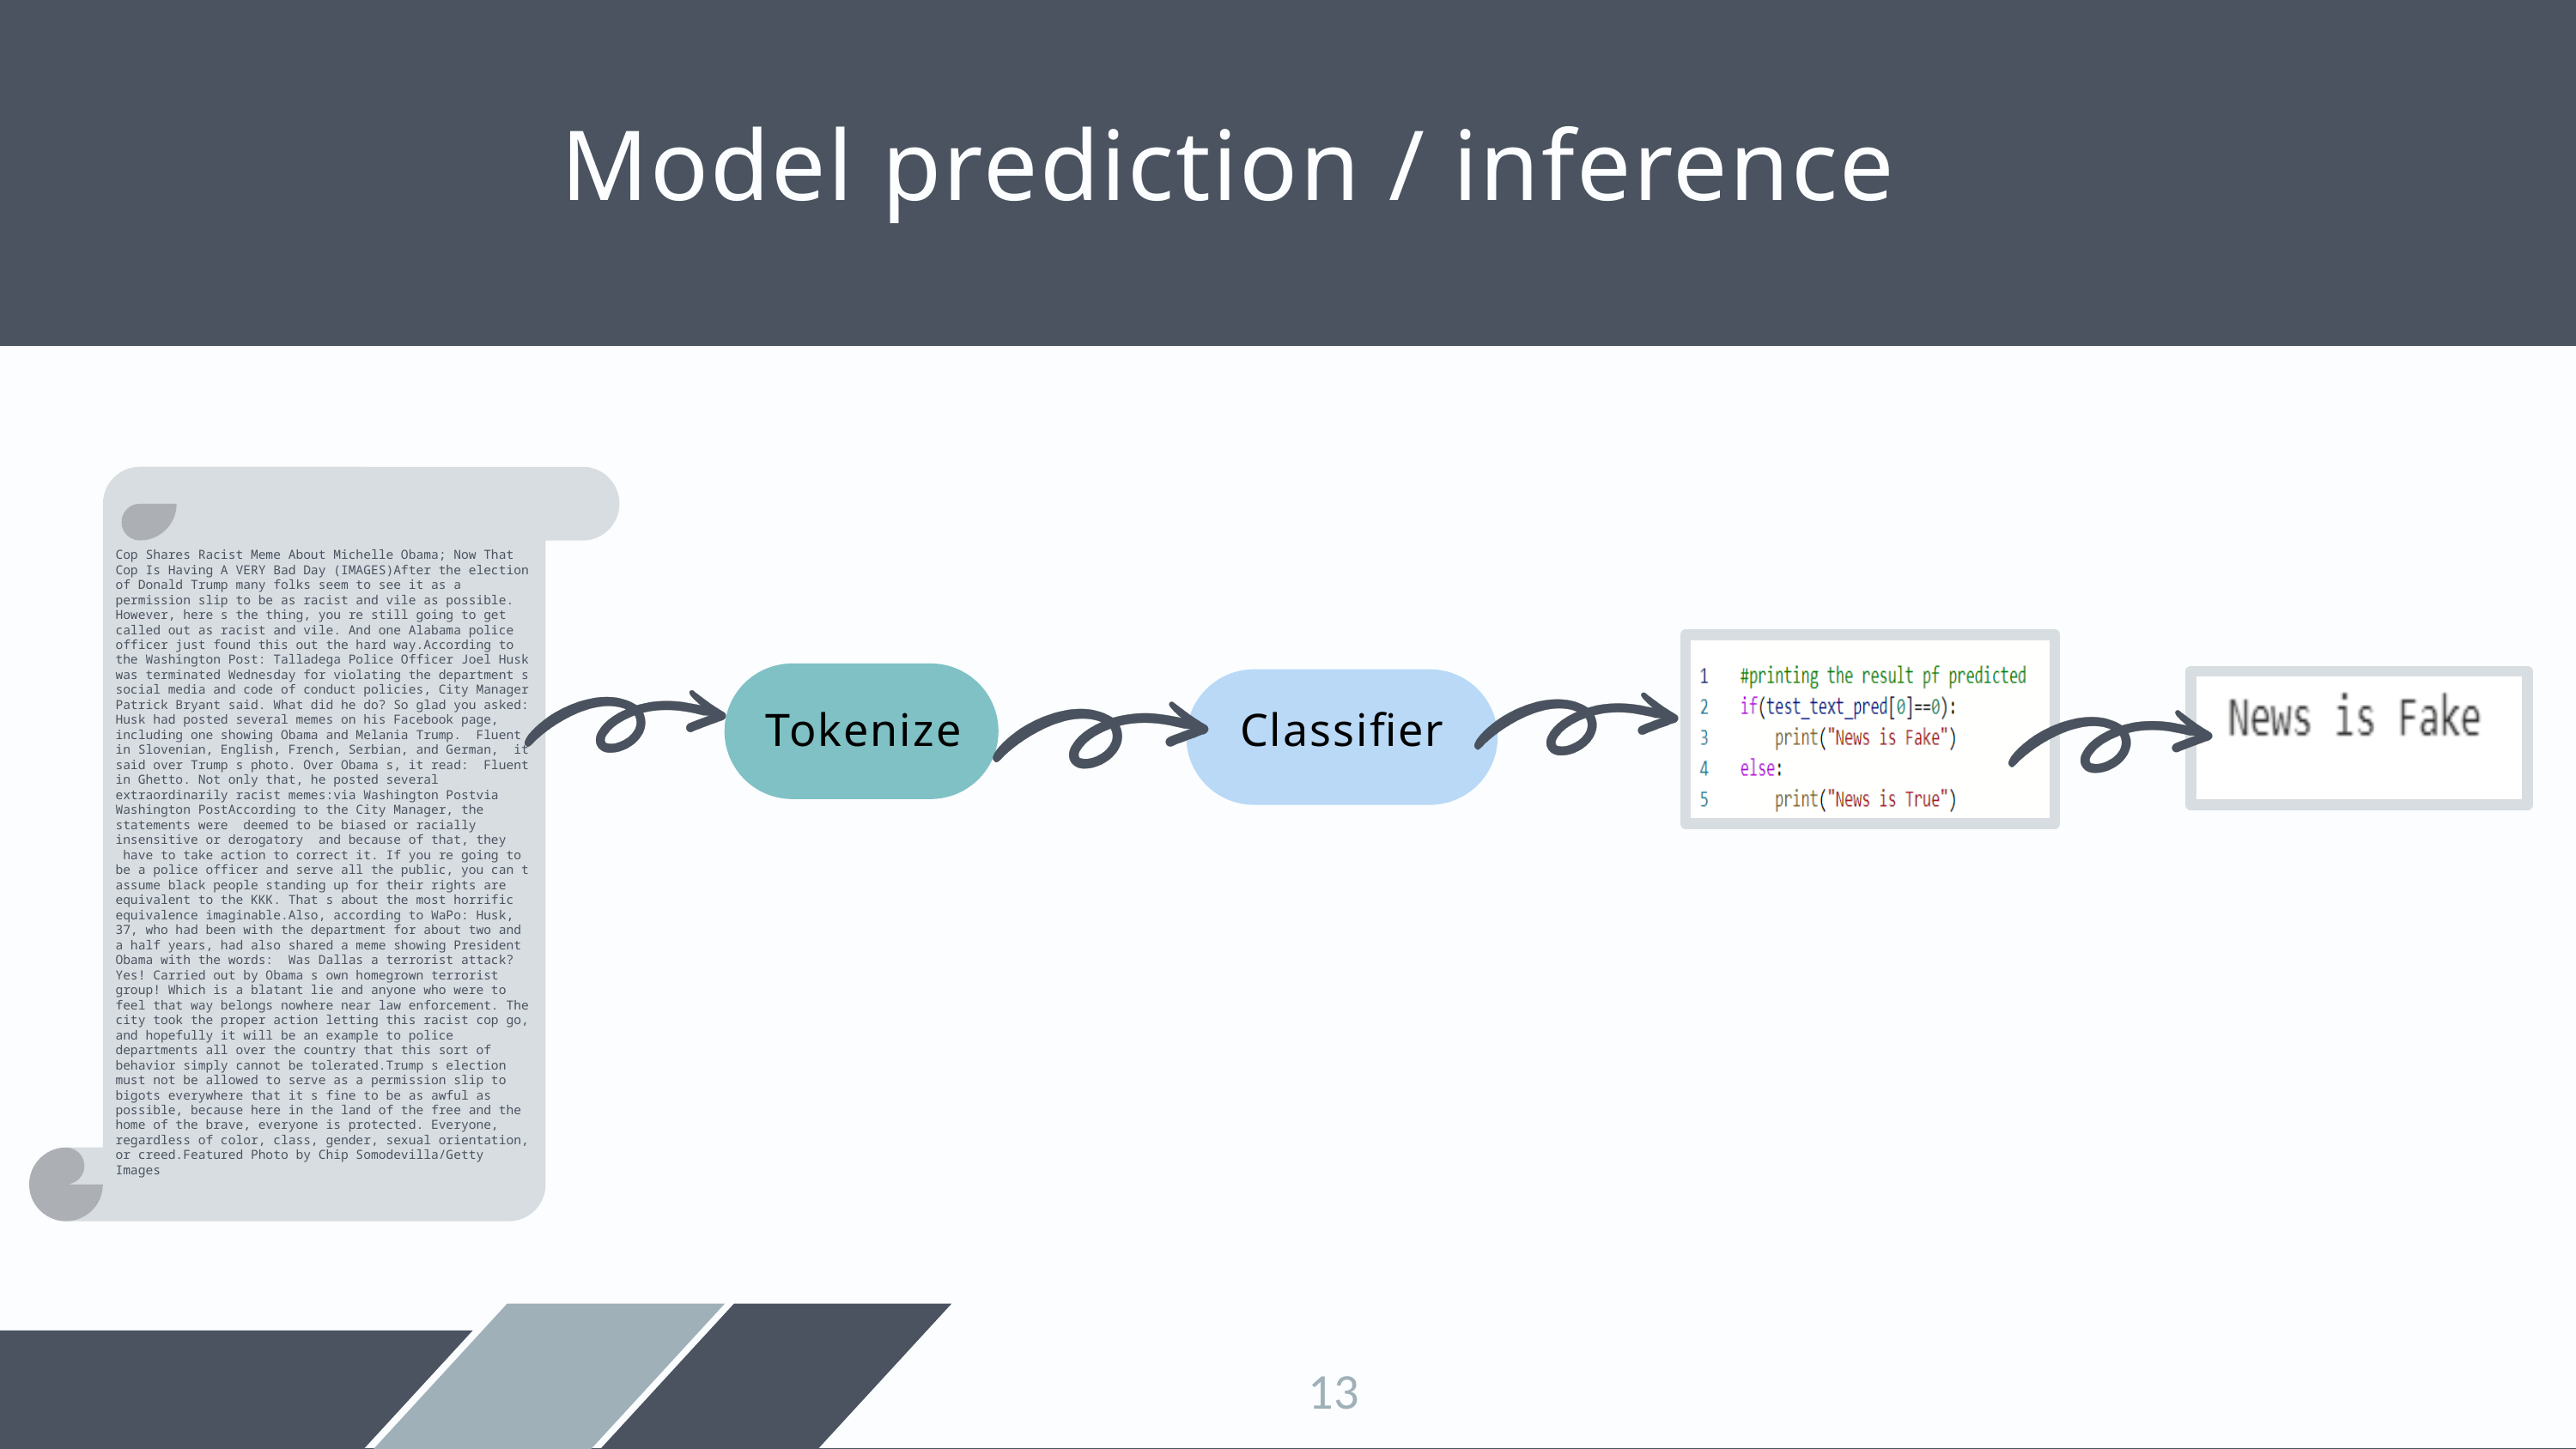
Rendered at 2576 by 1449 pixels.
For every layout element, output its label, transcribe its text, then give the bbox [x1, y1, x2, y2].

picture [2196, 676, 2523, 800]
picture [553, 652, 646, 805]
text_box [646, 496, 1082, 952]
text_box Model prediction / inference [561, 150, 2215, 221]
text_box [0, 1330, 344, 1449]
picture [1503, 654, 1648, 809]
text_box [575, 1303, 952, 1449]
picture [1691, 640, 2182, 826]
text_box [0, 345, 2576, 1449]
picture [1023, 660, 1177, 824]
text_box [1124, 496, 1560, 952]
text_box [349, 1303, 574, 1449]
